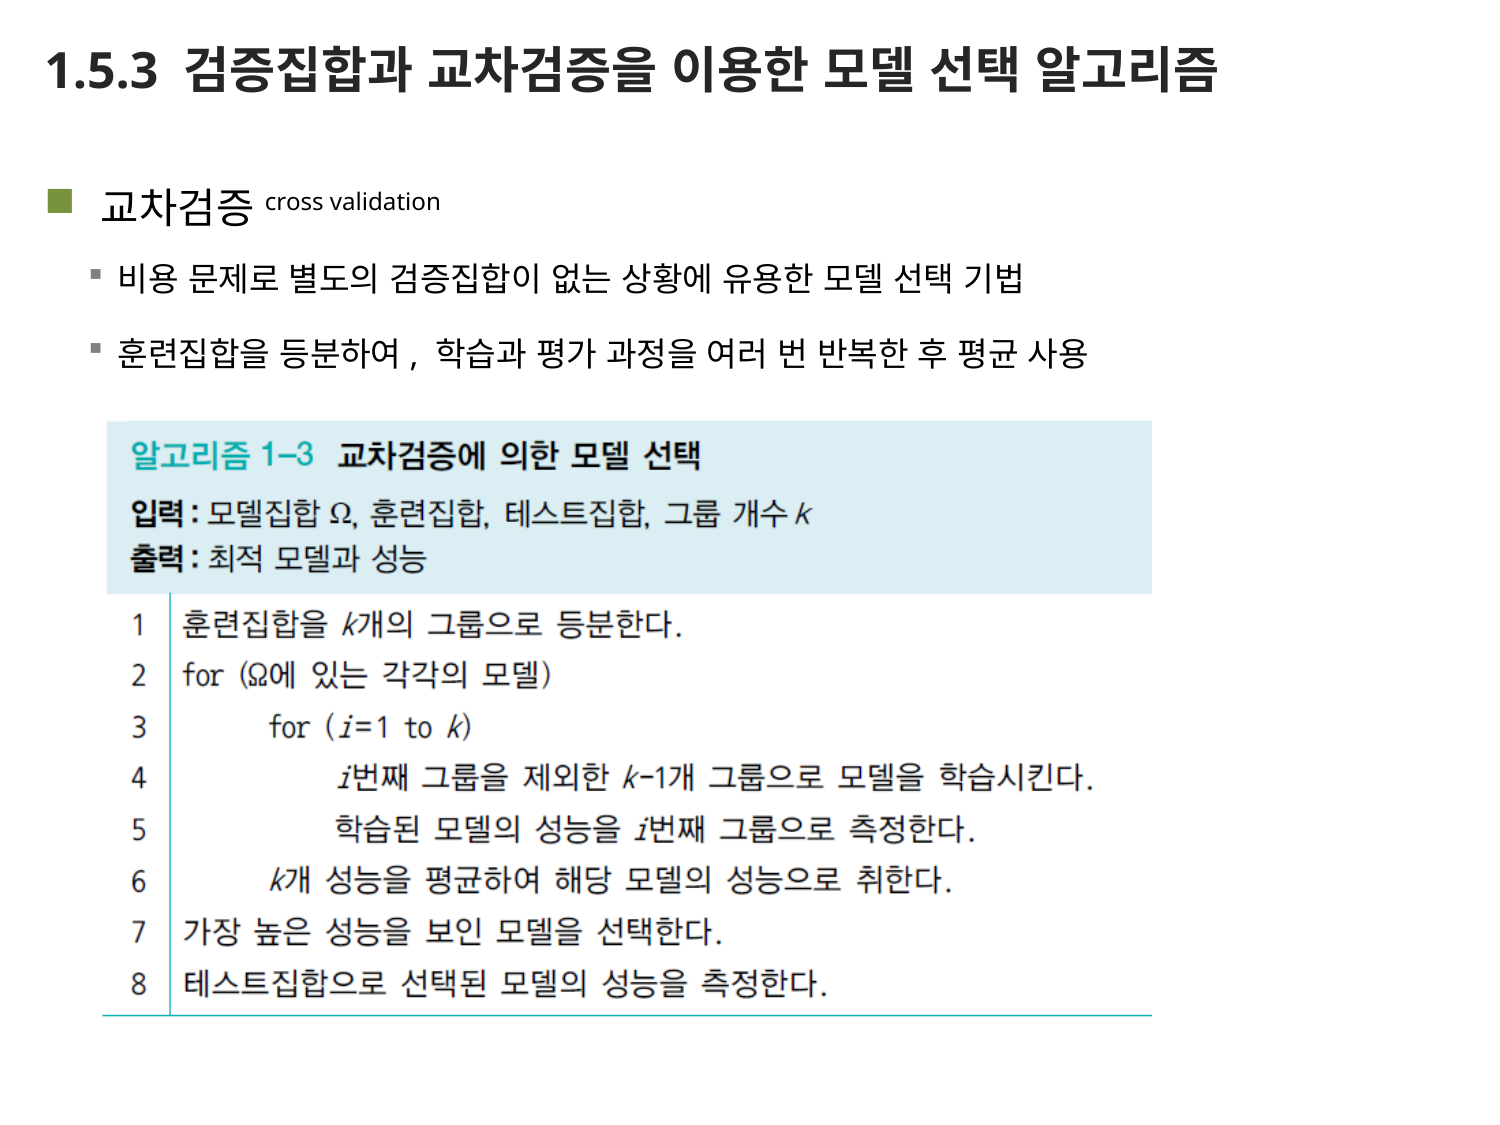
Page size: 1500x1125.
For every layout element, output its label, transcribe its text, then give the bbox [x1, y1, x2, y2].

picture [100, 414, 1152, 1026]
title 1.5.3 검증집합과 교차검증을 이용한 모델 선택 알고리즘 [29, 23, 1389, 114]
list 교차검증cross validation 비용 문제로 별도의 검증집합이 없는 상황에 유용한 모델 선택 기법 훈련집합을 등분하여, 학습과 평가 과정을 여러 번 반복한 후 평균 사용 [29, 148, 1471, 1083]
